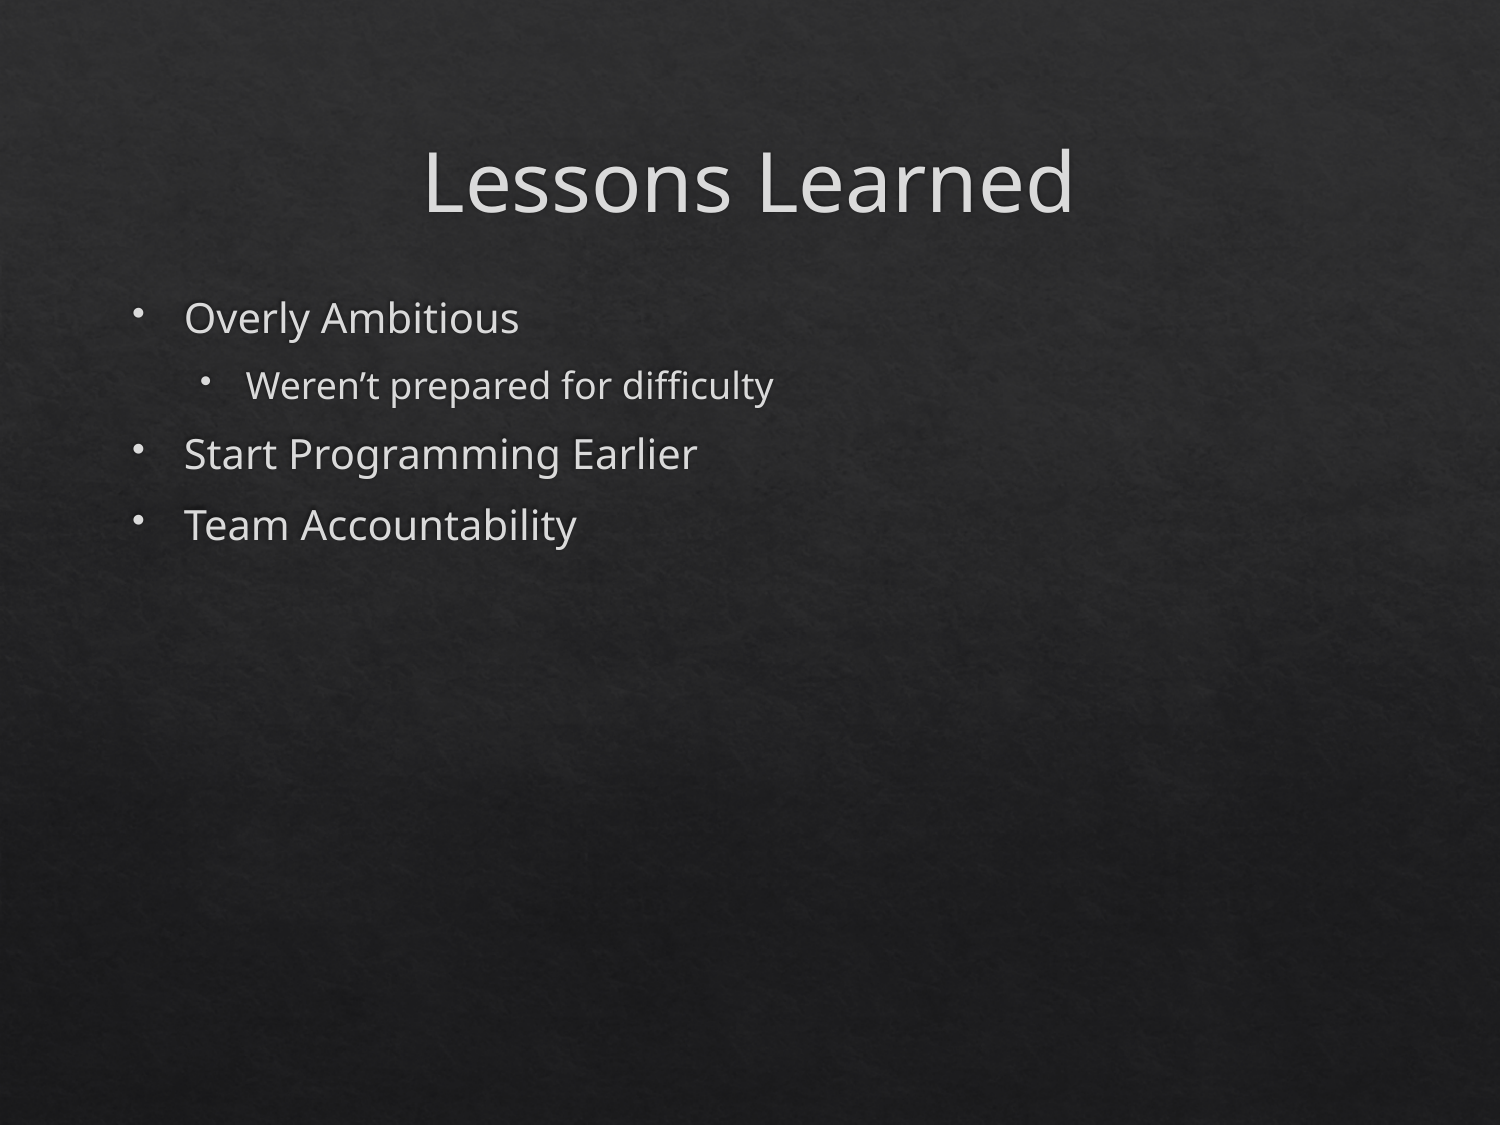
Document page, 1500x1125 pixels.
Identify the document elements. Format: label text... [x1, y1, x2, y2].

title Lessons Learned [112, 99, 1387, 260]
list Overly Ambitious Weren’t prepared for difficulty Start Programming Earlier Team Accountability [112, 284, 1387, 950]
